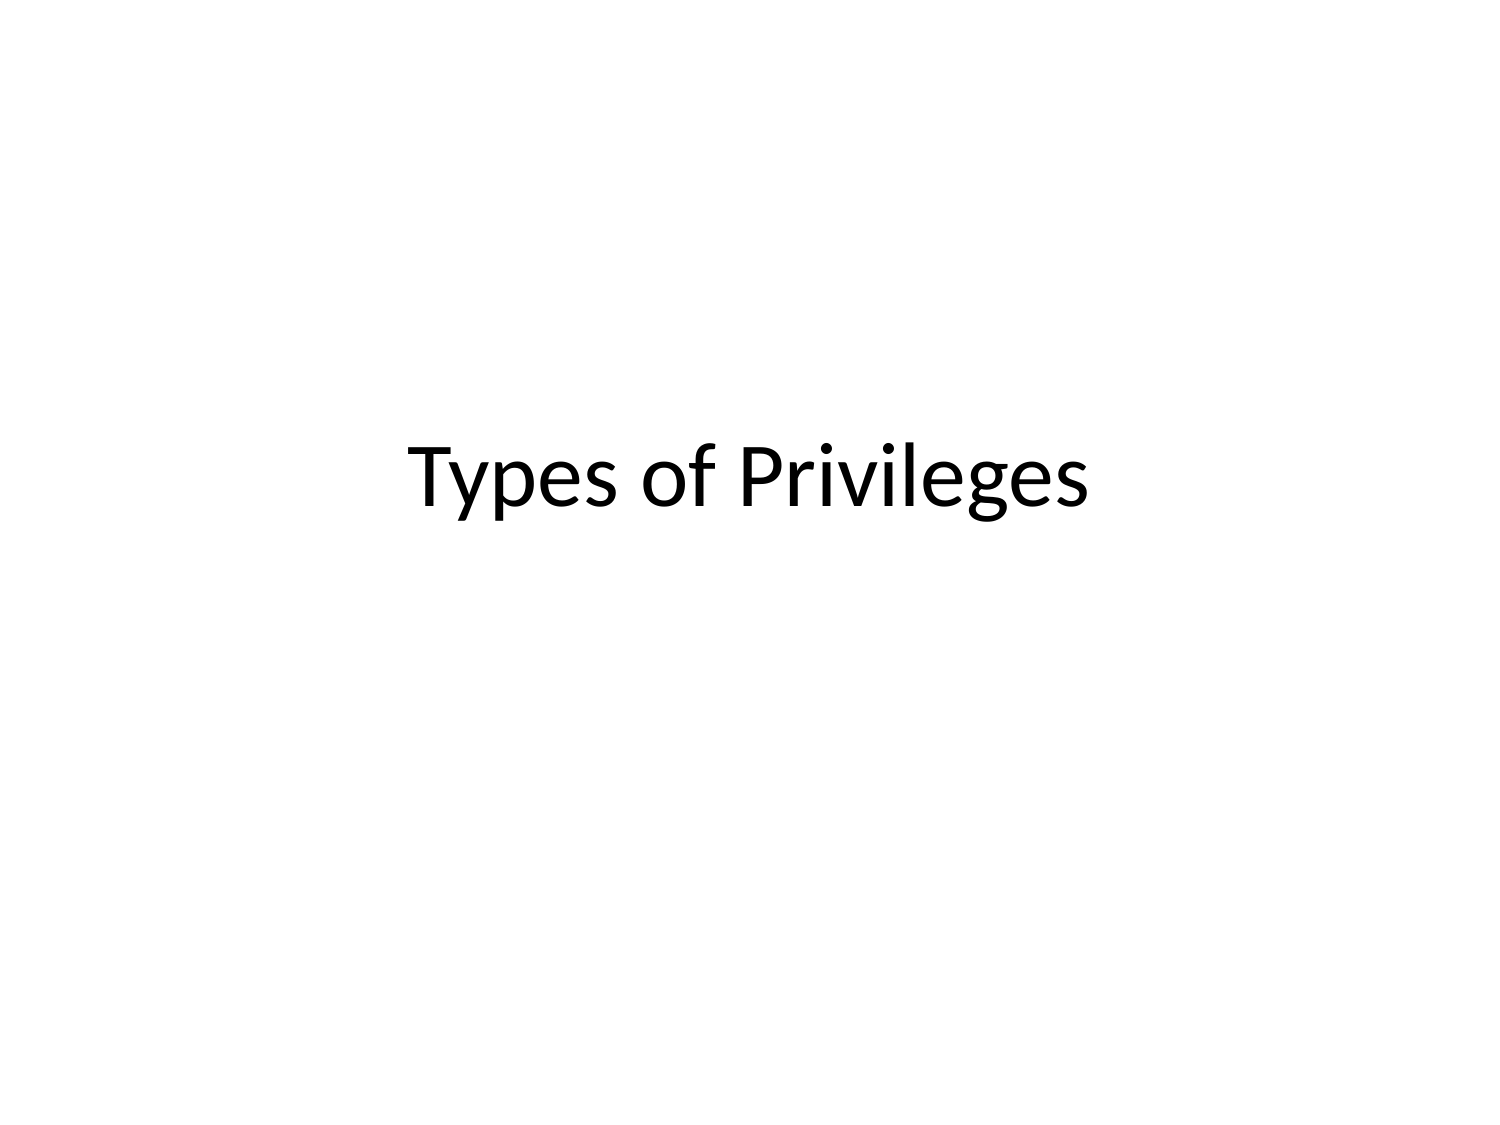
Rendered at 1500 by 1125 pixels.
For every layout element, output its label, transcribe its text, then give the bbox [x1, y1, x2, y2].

title Types of Privileges [112, 349, 1388, 591]
